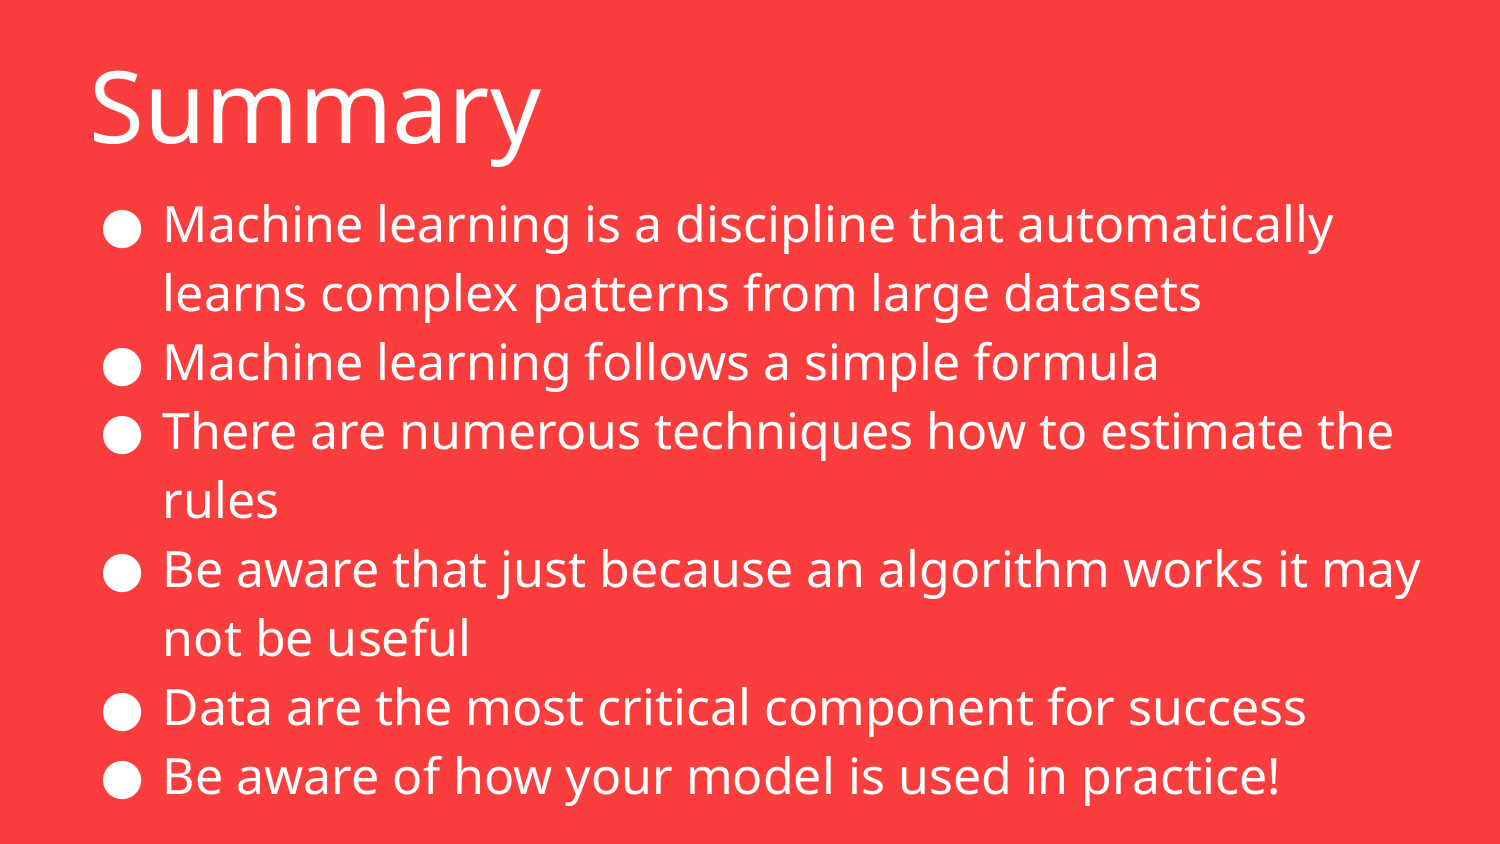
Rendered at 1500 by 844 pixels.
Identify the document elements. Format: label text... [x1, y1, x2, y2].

text_box Summary [74, 10, 950, 140]
text_box Machine learning is a discipline that automatically learns complex patterns from large datasets Machine learning follows a simple formula There are numerous techniques how to estimate the rules Be aware that just because an algorithm works it may not be useful Data are the most critical component for success Be aware of how your model is used in practice! [72, 168, 1470, 618]
